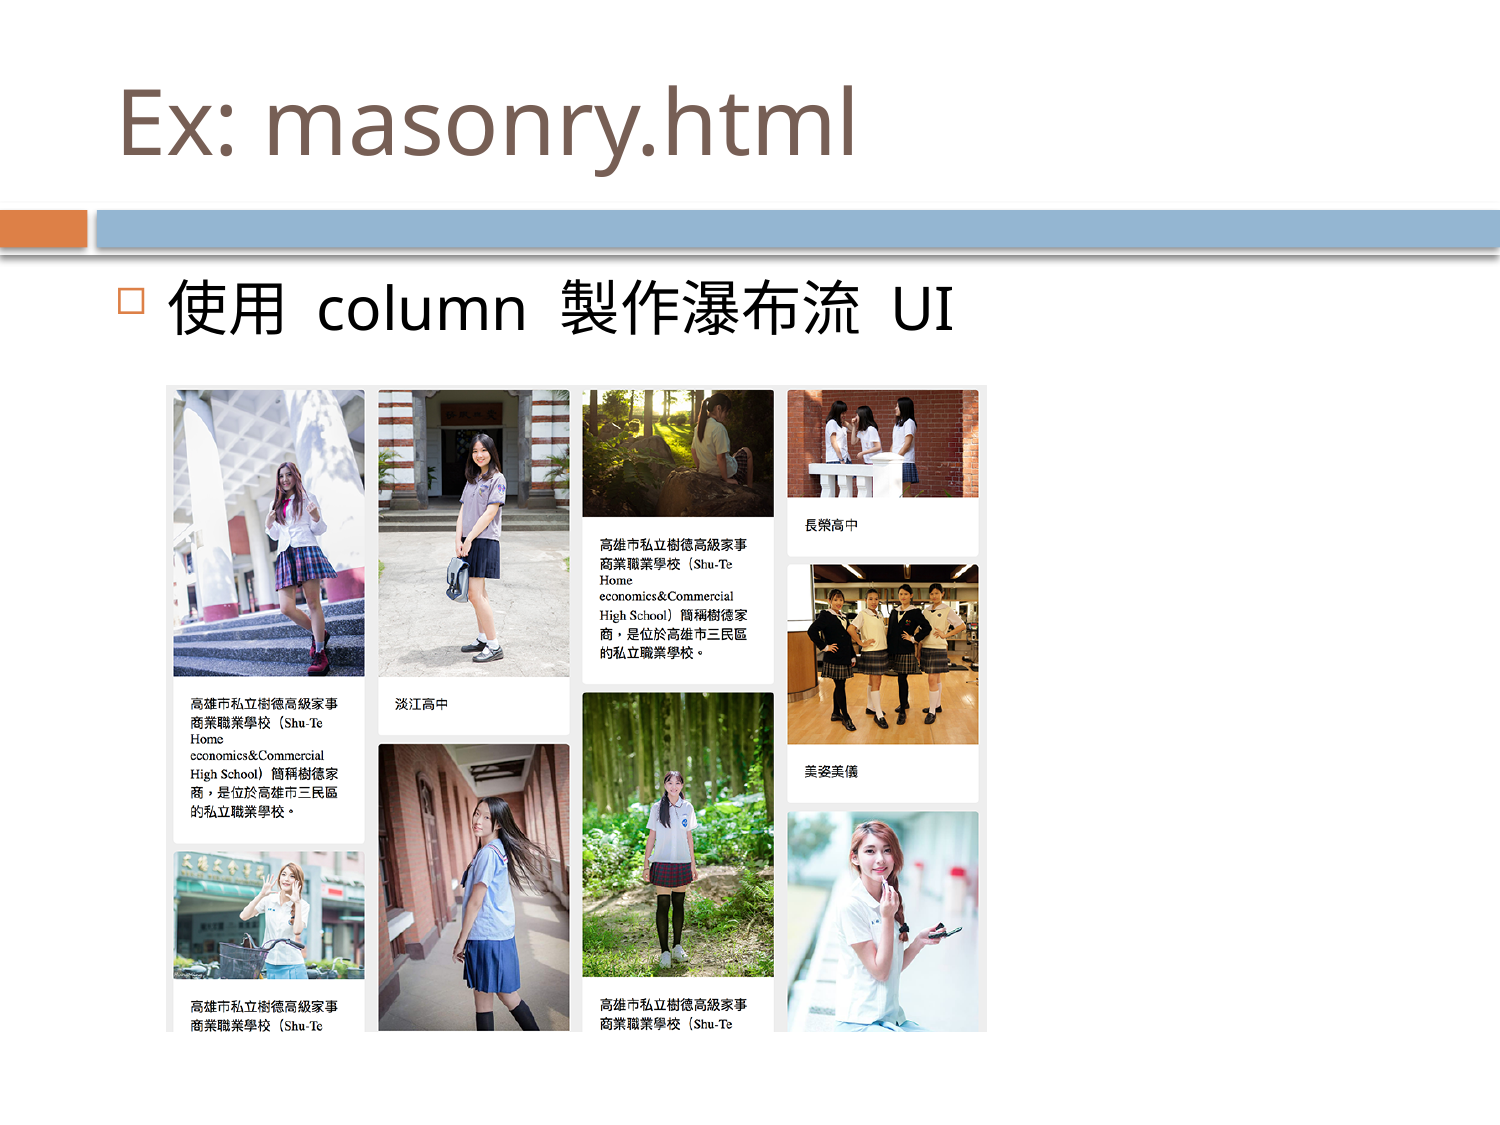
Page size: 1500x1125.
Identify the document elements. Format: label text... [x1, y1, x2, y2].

list 使用 column 製作瀑布流 UI [100, 262, 1438, 1000]
picture [165, 385, 988, 1033]
title Ex: masonry.html [100, 37, 1438, 200]
